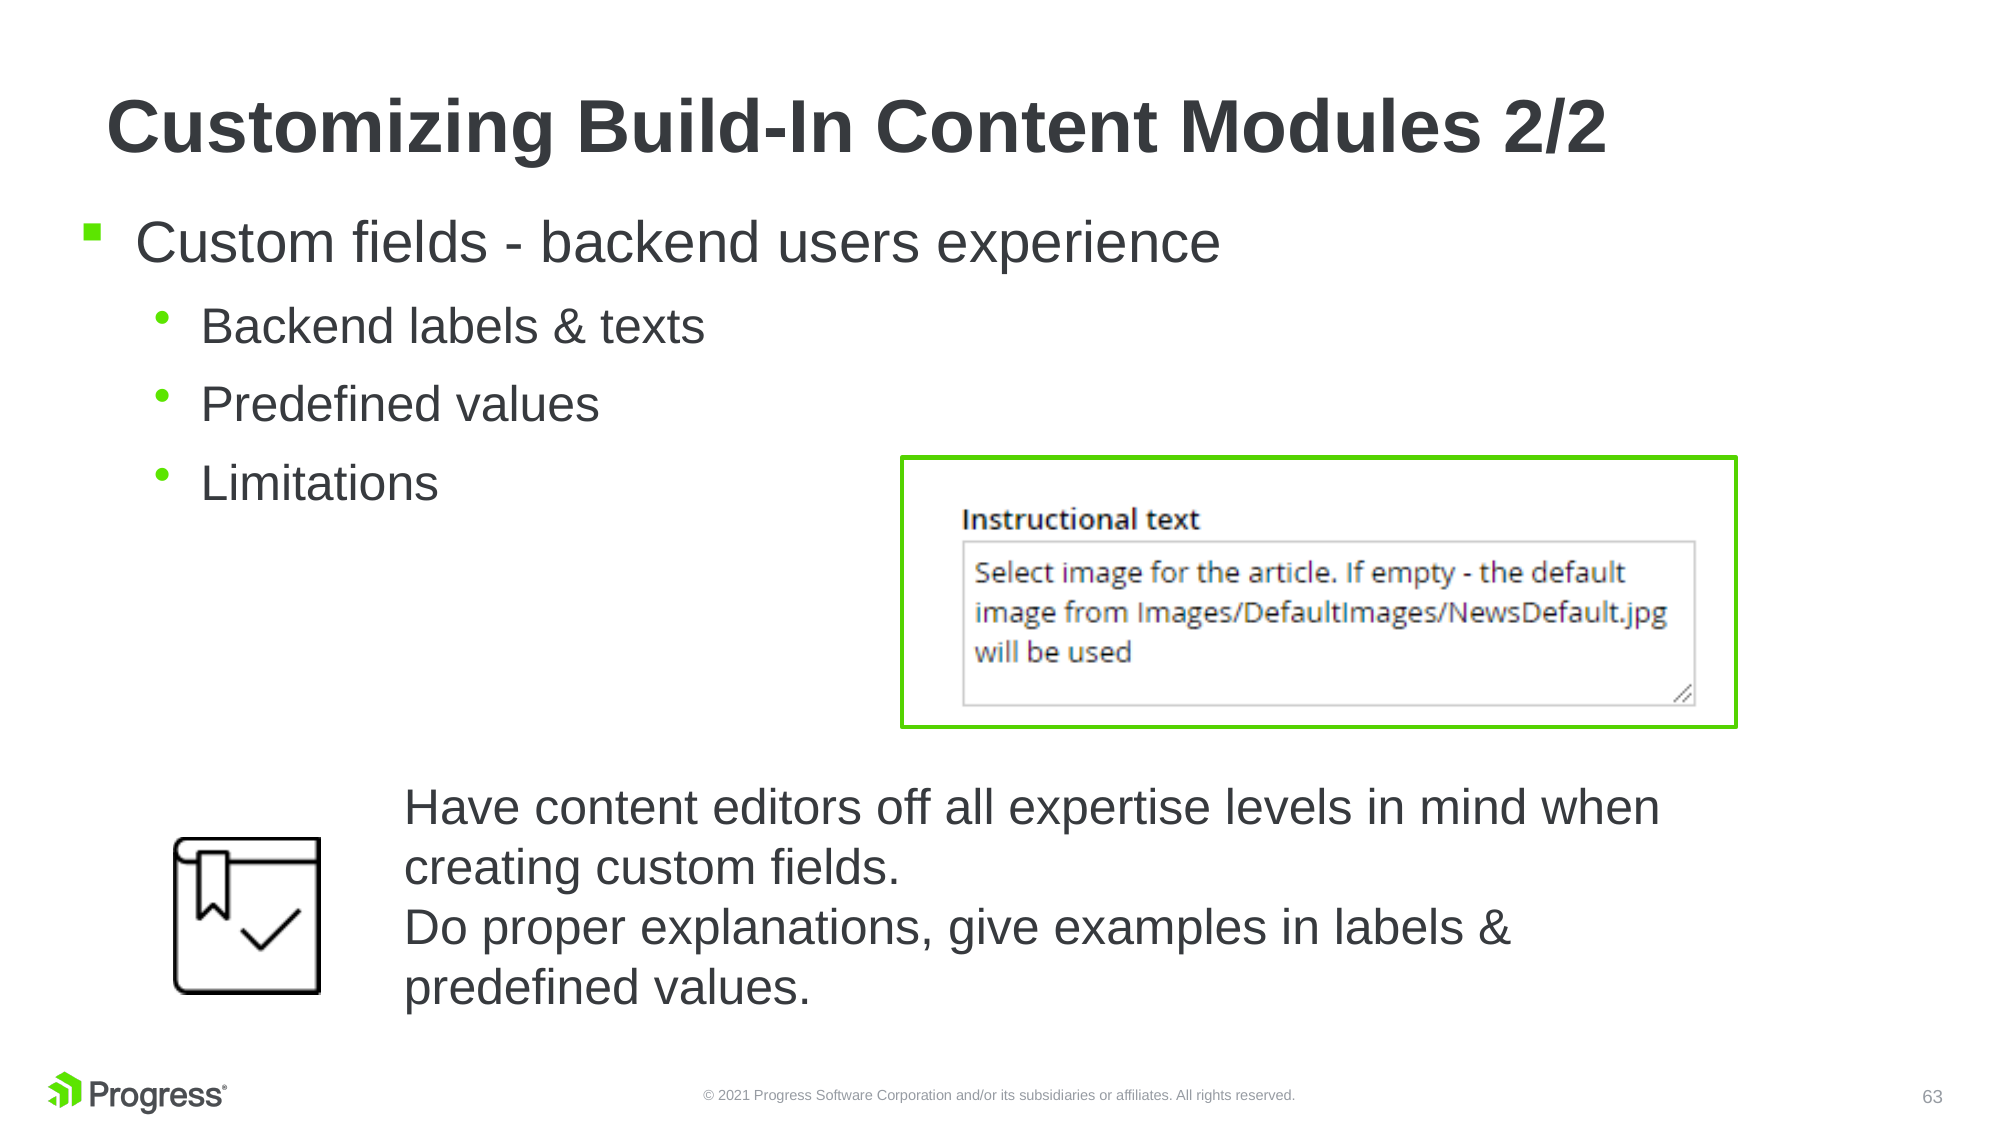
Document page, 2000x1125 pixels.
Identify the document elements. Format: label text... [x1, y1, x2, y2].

picture [899, 457, 1735, 727]
title Customizing Build-In Content Modules 2/2 [91, 80, 1888, 177]
picture [173, 837, 321, 995]
text_box Have content editors off all expertise levels in mind when creating custom fields. Do proper explanations, give examples in labels & predefined values. [388, 767, 1736, 1023]
list Custom fields - backend users experience Backend labels & texts Predefined values Limitations [63, 196, 1964, 1046]
